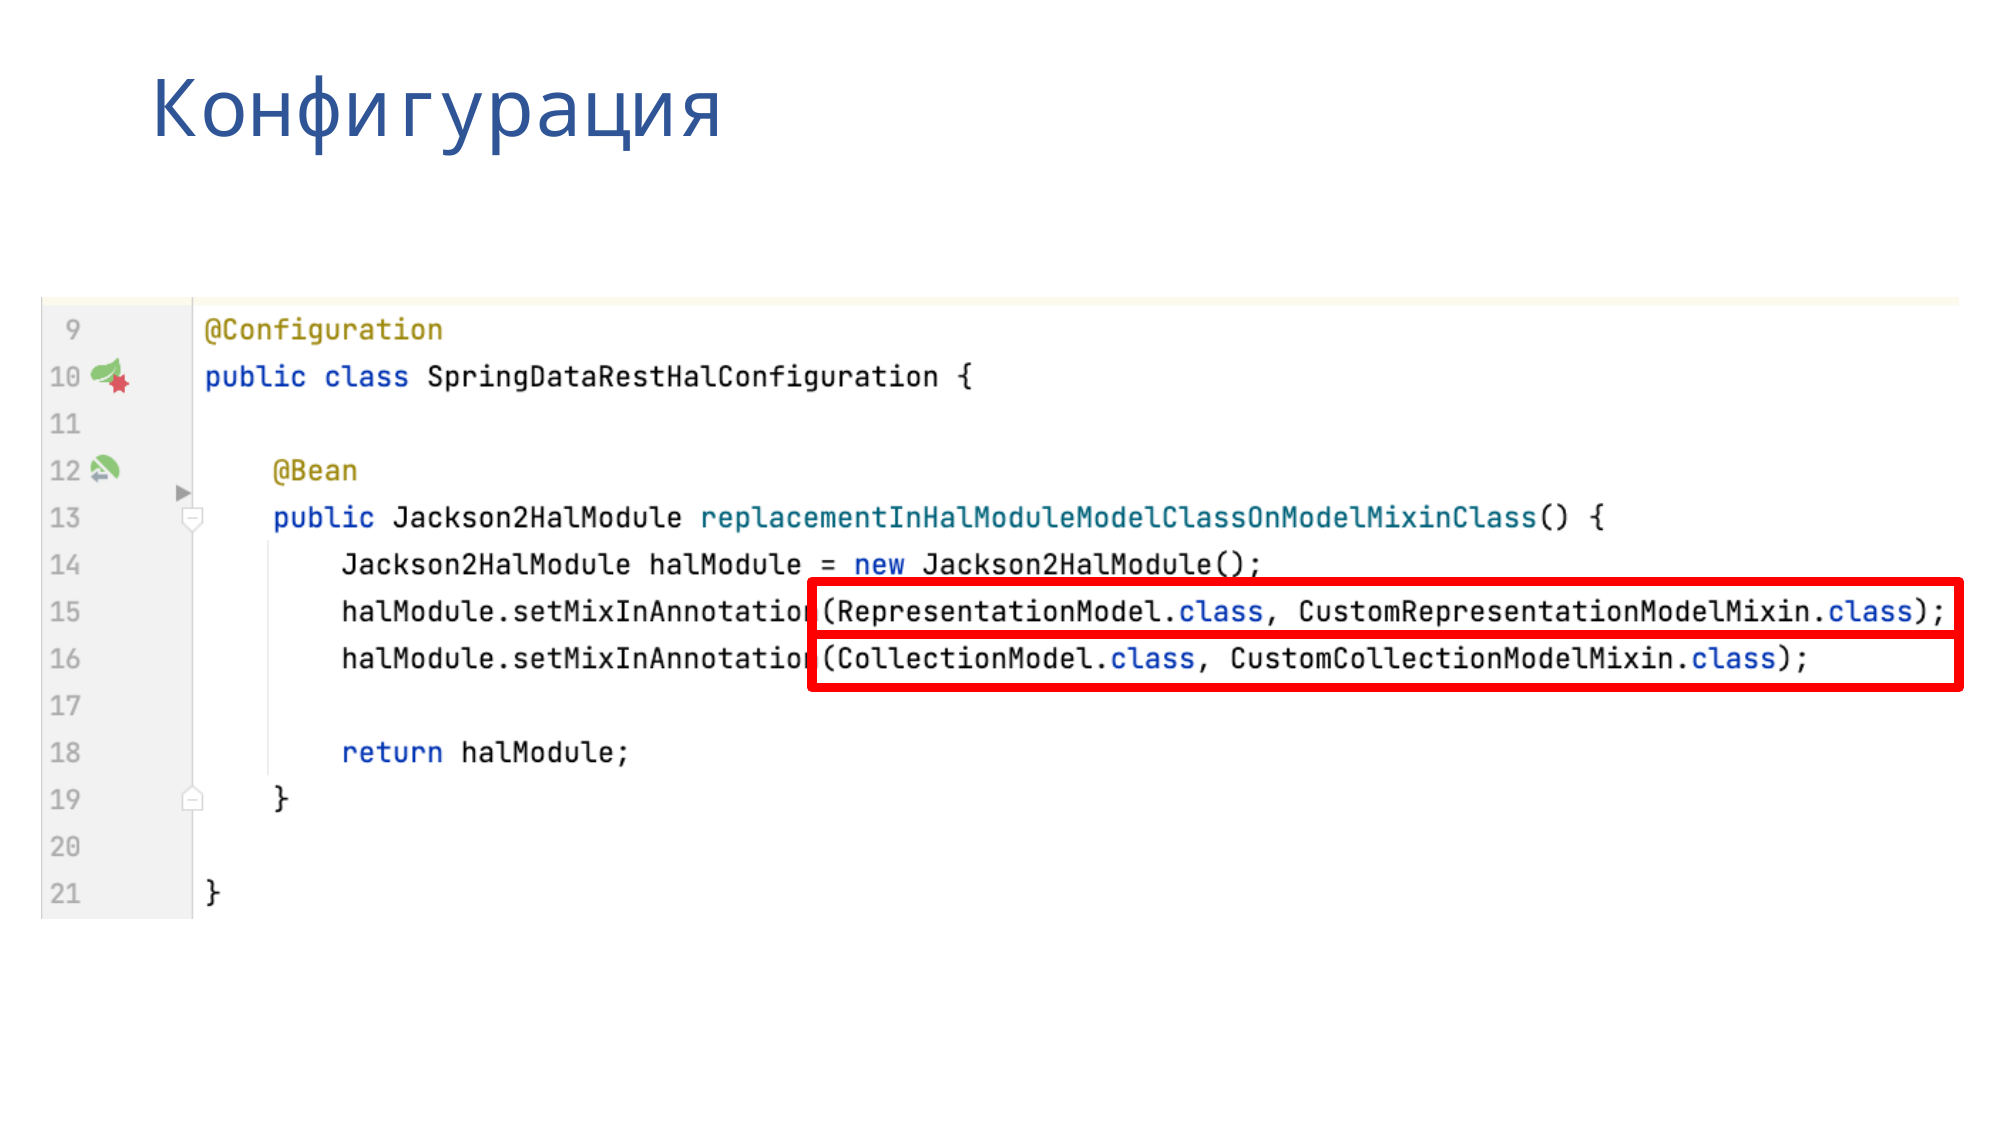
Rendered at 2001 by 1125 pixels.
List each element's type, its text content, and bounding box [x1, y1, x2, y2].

picture [40, 297, 1959, 919]
title Конфигурация [137, 59, 1863, 162]
